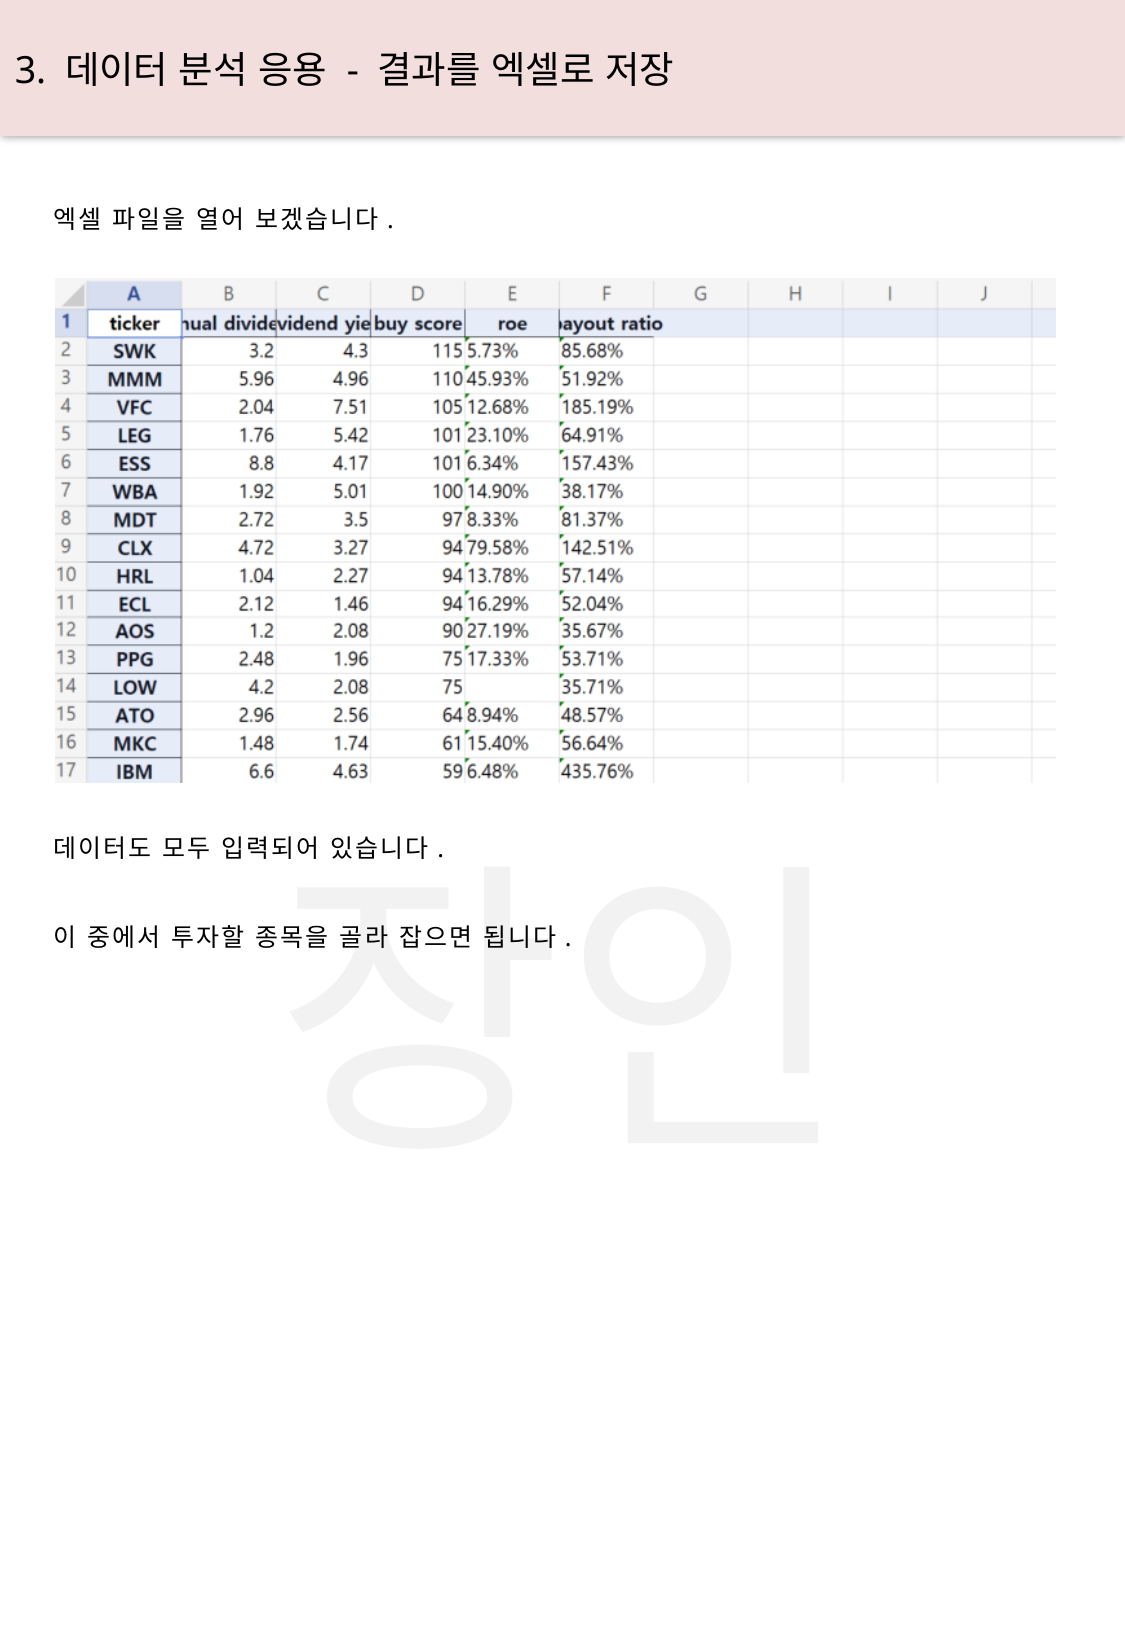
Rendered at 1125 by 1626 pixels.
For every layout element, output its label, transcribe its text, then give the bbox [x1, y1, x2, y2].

picture [55, 278, 1056, 783]
text_box 엑셀 파일을 열어 보겠습니다. 데이터도 모두 입력되어 있습니다. 이 중에서 투자할 종목을 골라 잡으면 됩니다. [38, 181, 1087, 1583]
text_box 3. 데이터 분석 응용 - 결과를 엑셀로 저장 [0, 0, 1125, 136]
